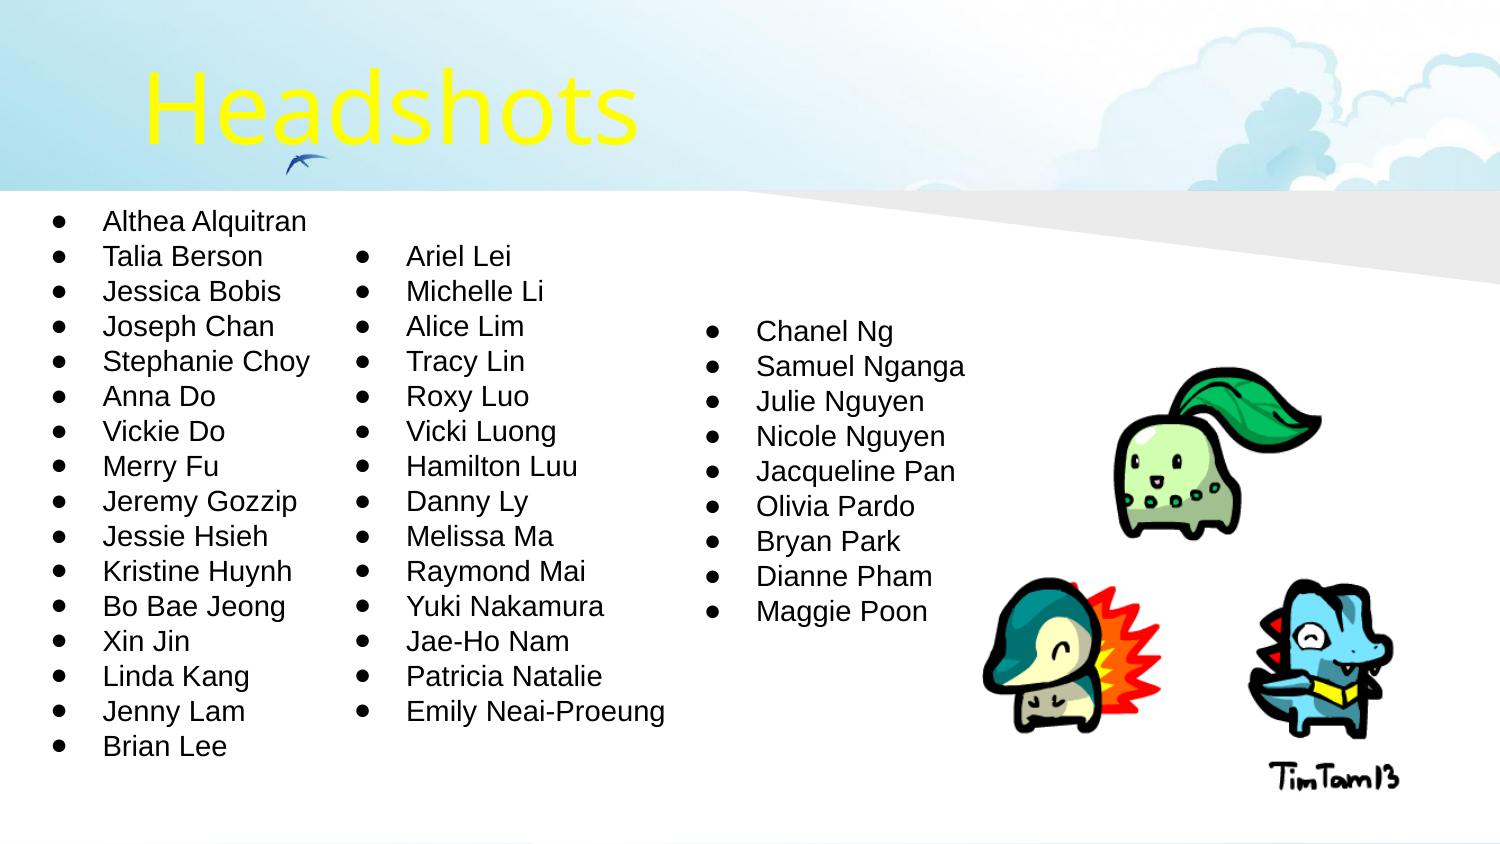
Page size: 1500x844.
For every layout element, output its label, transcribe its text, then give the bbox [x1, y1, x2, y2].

text_box Althea Alquitran Talia Berson Jessica Bobis Joseph Chan Stephanie Choy Anna Do Vickie Do Merry Fu Jeremy Gozzip Jessie Hsieh Kristine Huynh Bo Bae Jeong Xin Jin Linda Kang Jenny Lam Brian Lee [12, 493, 316, 749]
picture [964, 349, 1414, 800]
title Headshots [493, 33, 1425, 175]
picture [493, 0, 1500, 190]
text_box Chanel Ng Samuel Nganga Julie Nguyen Nicole Nguyen Jacqueline Pan Olivia Pardo Bryan Park Dianne Pham Maggie Poon [666, 223, 1159, 717]
text_box Ariel Lei Michelle Li Alice Lim Tracy Lin Roxy Luo Vicki Luong Hamilton Luu Danny Ly Melissa Ma Raymond Mai Yuki Nakamura Jae-Ho Nam Patricia Natalie Emily Neai-Proeung [316, 256, 809, 749]
text_box [0, 0, 493, 493]
